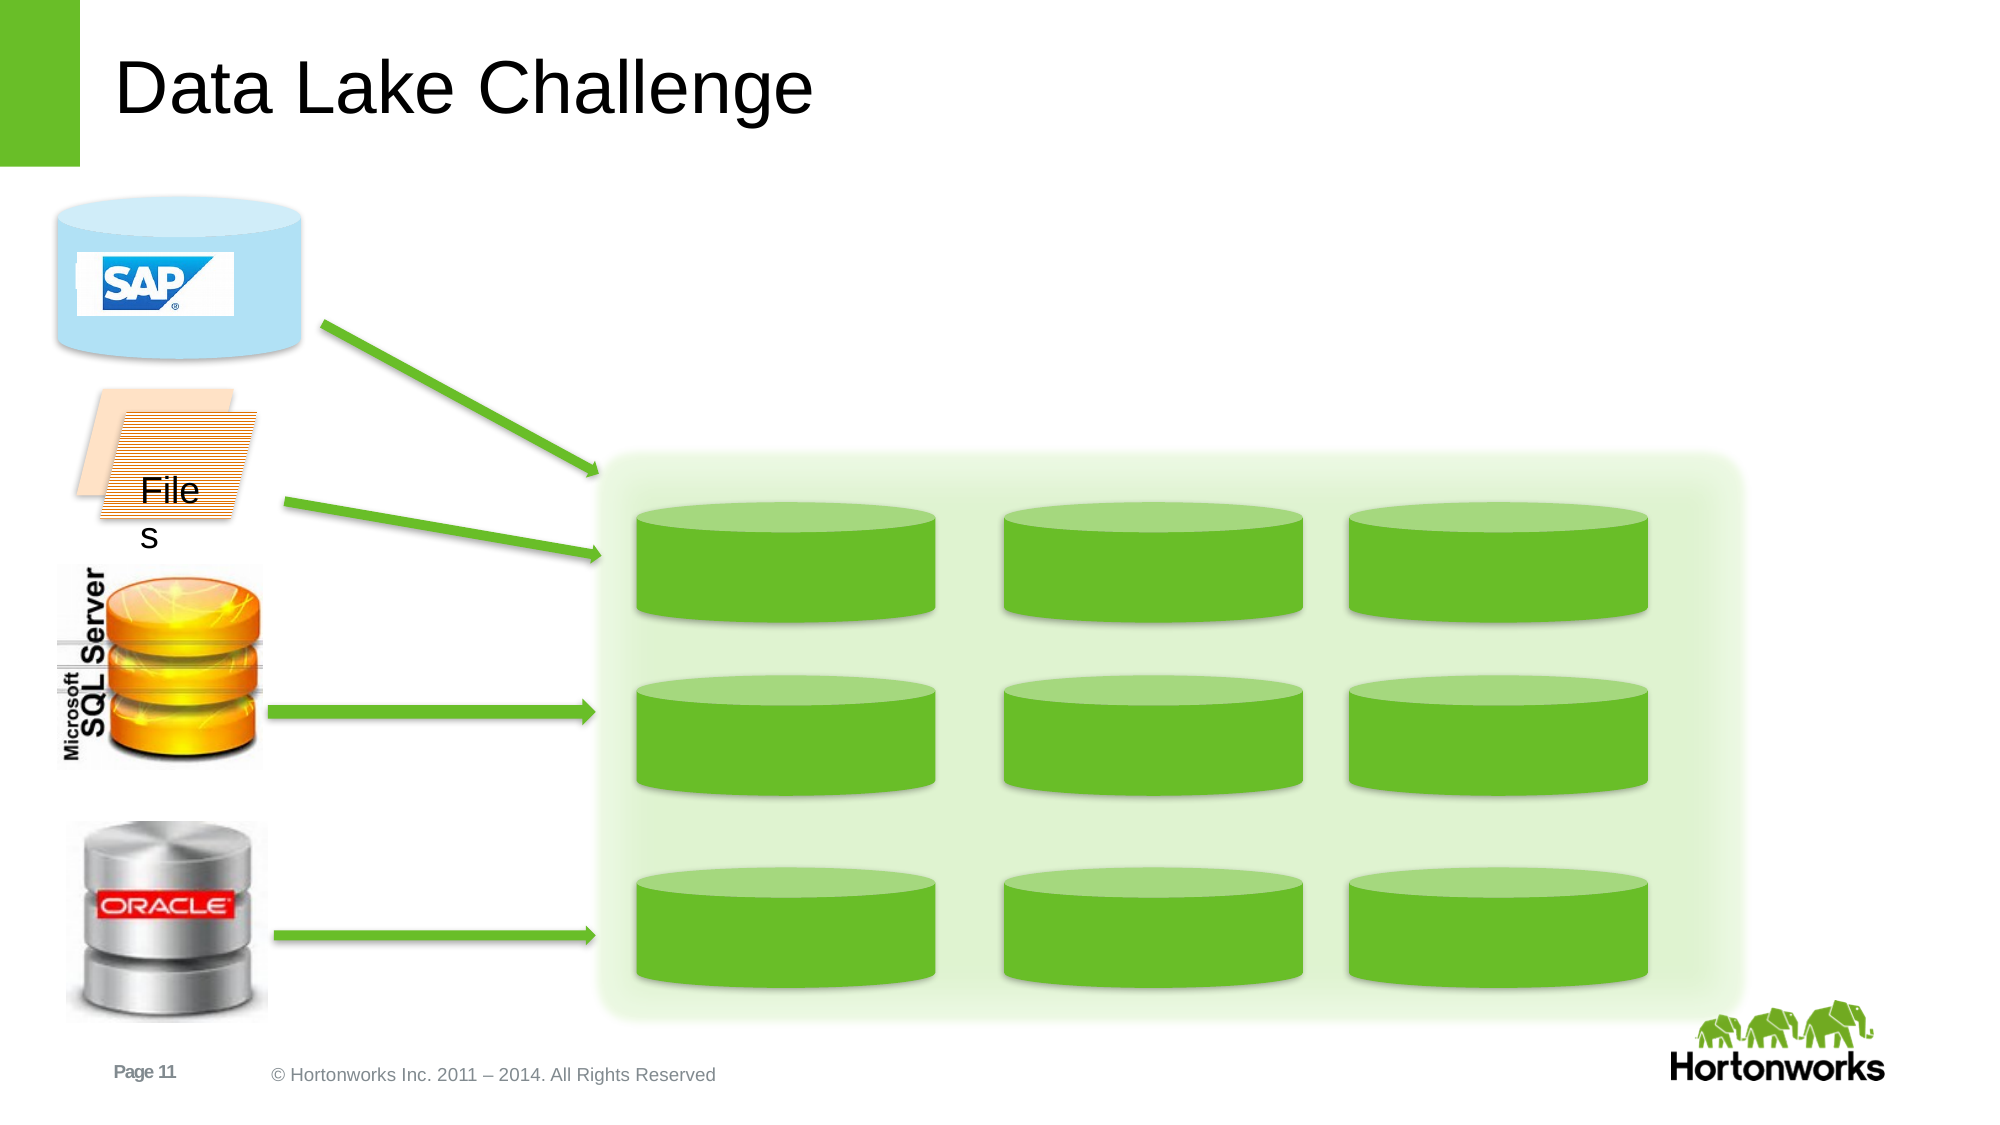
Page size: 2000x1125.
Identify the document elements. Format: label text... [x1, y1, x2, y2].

text_box [1348, 866, 1649, 989]
text_box [282, 495, 603, 565]
picture [65, 821, 268, 1023]
text_box [1003, 501, 1304, 624]
text_box [1003, 866, 1304, 989]
title Data Lake Challenge [99, 0, 1900, 167]
picture [77, 252, 235, 316]
text_box [1348, 674, 1649, 797]
text_box [1003, 674, 1304, 797]
text_box [266, 697, 597, 727]
text_box [647, 502, 1696, 972]
text_box ERP [57, 195, 302, 360]
text_box [635, 674, 937, 797]
text_box [635, 501, 937, 624]
text_box [75, 388, 235, 497]
text_box [99, 411, 259, 520]
text_box [1348, 501, 1649, 624]
text_box Files [124, 451, 234, 496]
text_box [635, 866, 937, 989]
picture [57, 564, 263, 770]
text_box [273, 924, 597, 946]
text_box [319, 318, 600, 479]
picture [1671, 1000, 1885, 1081]
